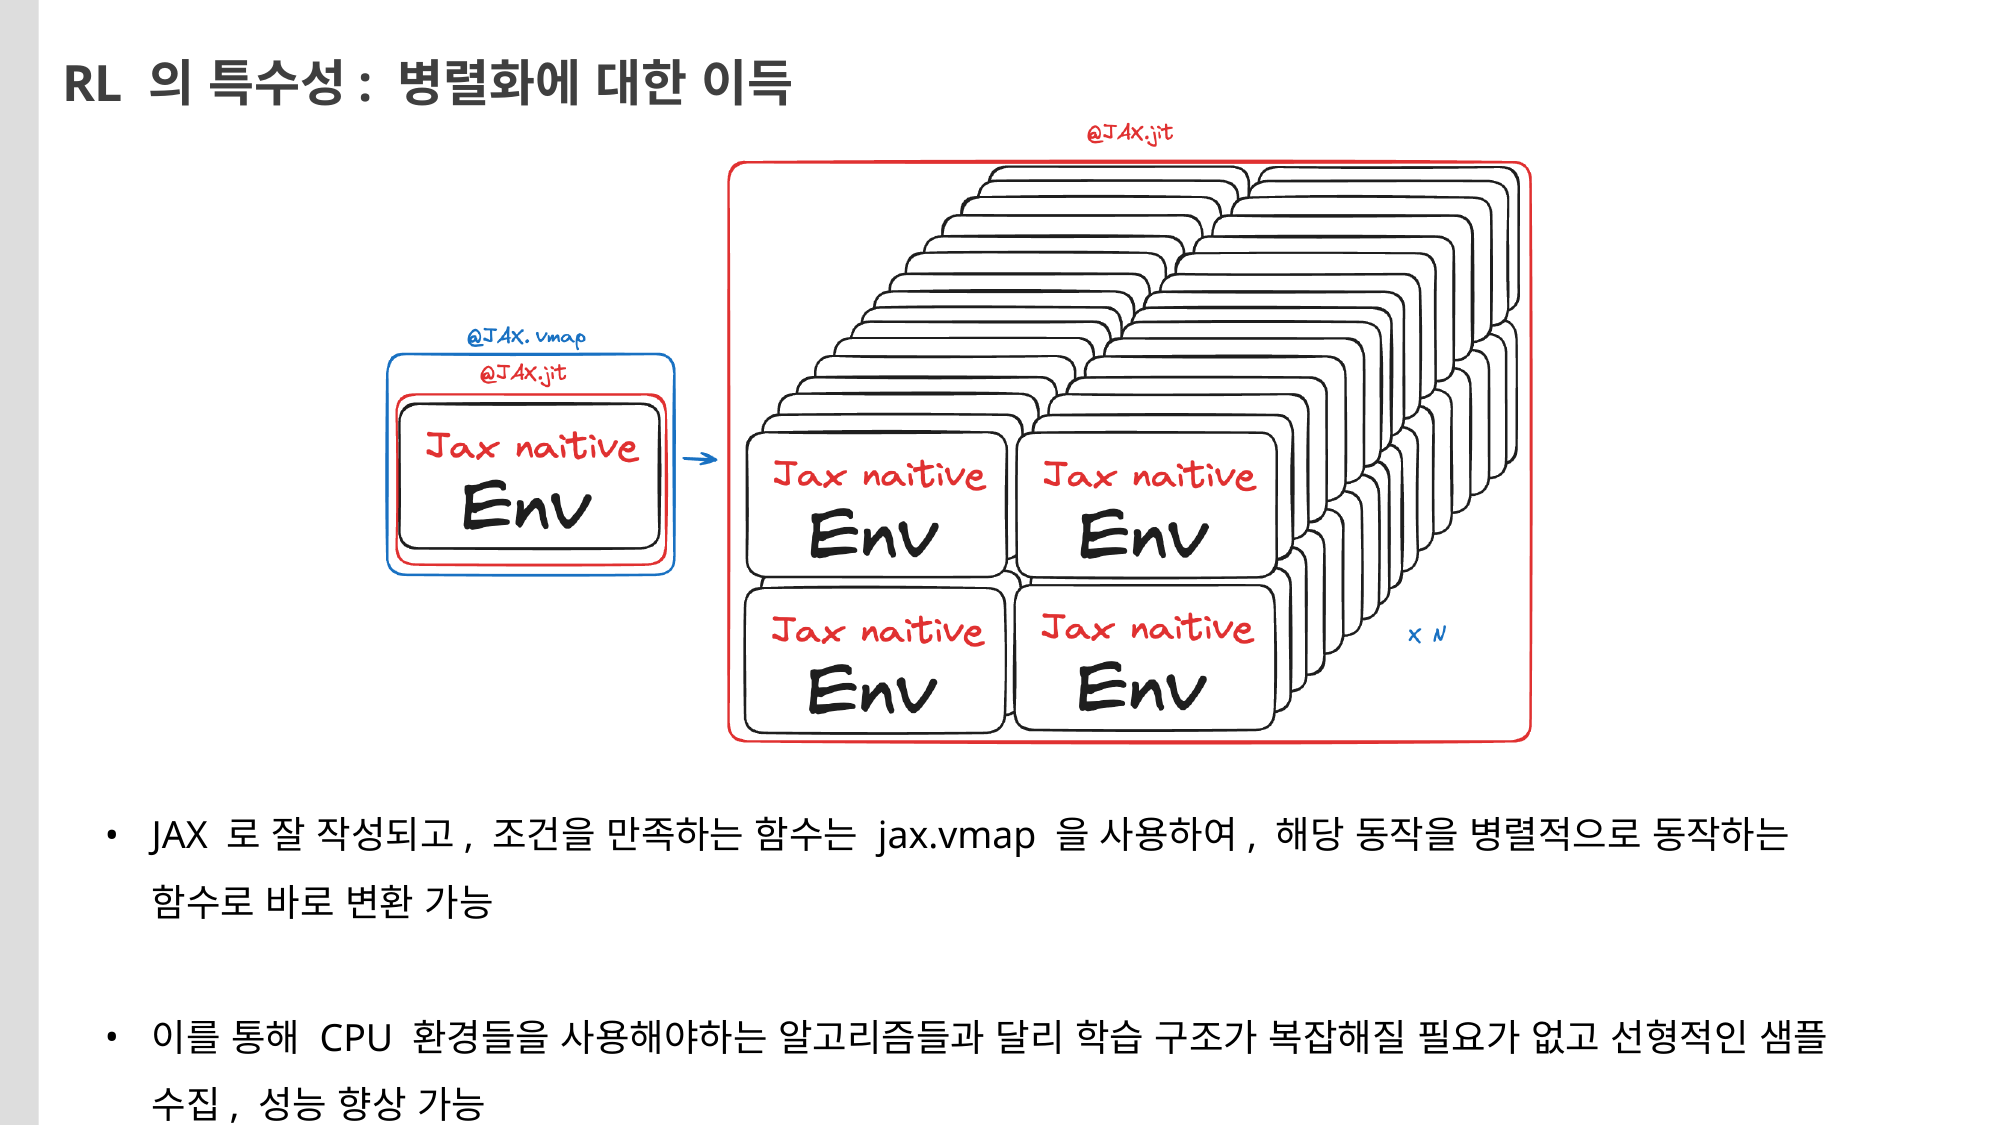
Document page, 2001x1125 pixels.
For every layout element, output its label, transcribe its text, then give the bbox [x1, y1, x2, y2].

title RL 의 특수성: 병렬화에 대한 이득 [47, 46, 1871, 125]
text_box JAX 로 잘 작성되고, 조건을 만족하는 함수는 jax.vmap 을 사용하여, 해당 동작을 병렬적으로 동작하는 함수로 바로 변환 가능 이를 통해 CPU 환경들을 사용해야하는 알고리즘들과 달리 학습 구조가 복잡해질 필요가 없고 선형적인 샘플 수집, 성능 향상 가능 [89, 781, 1897, 1125]
picture [381, 112, 1537, 748]
